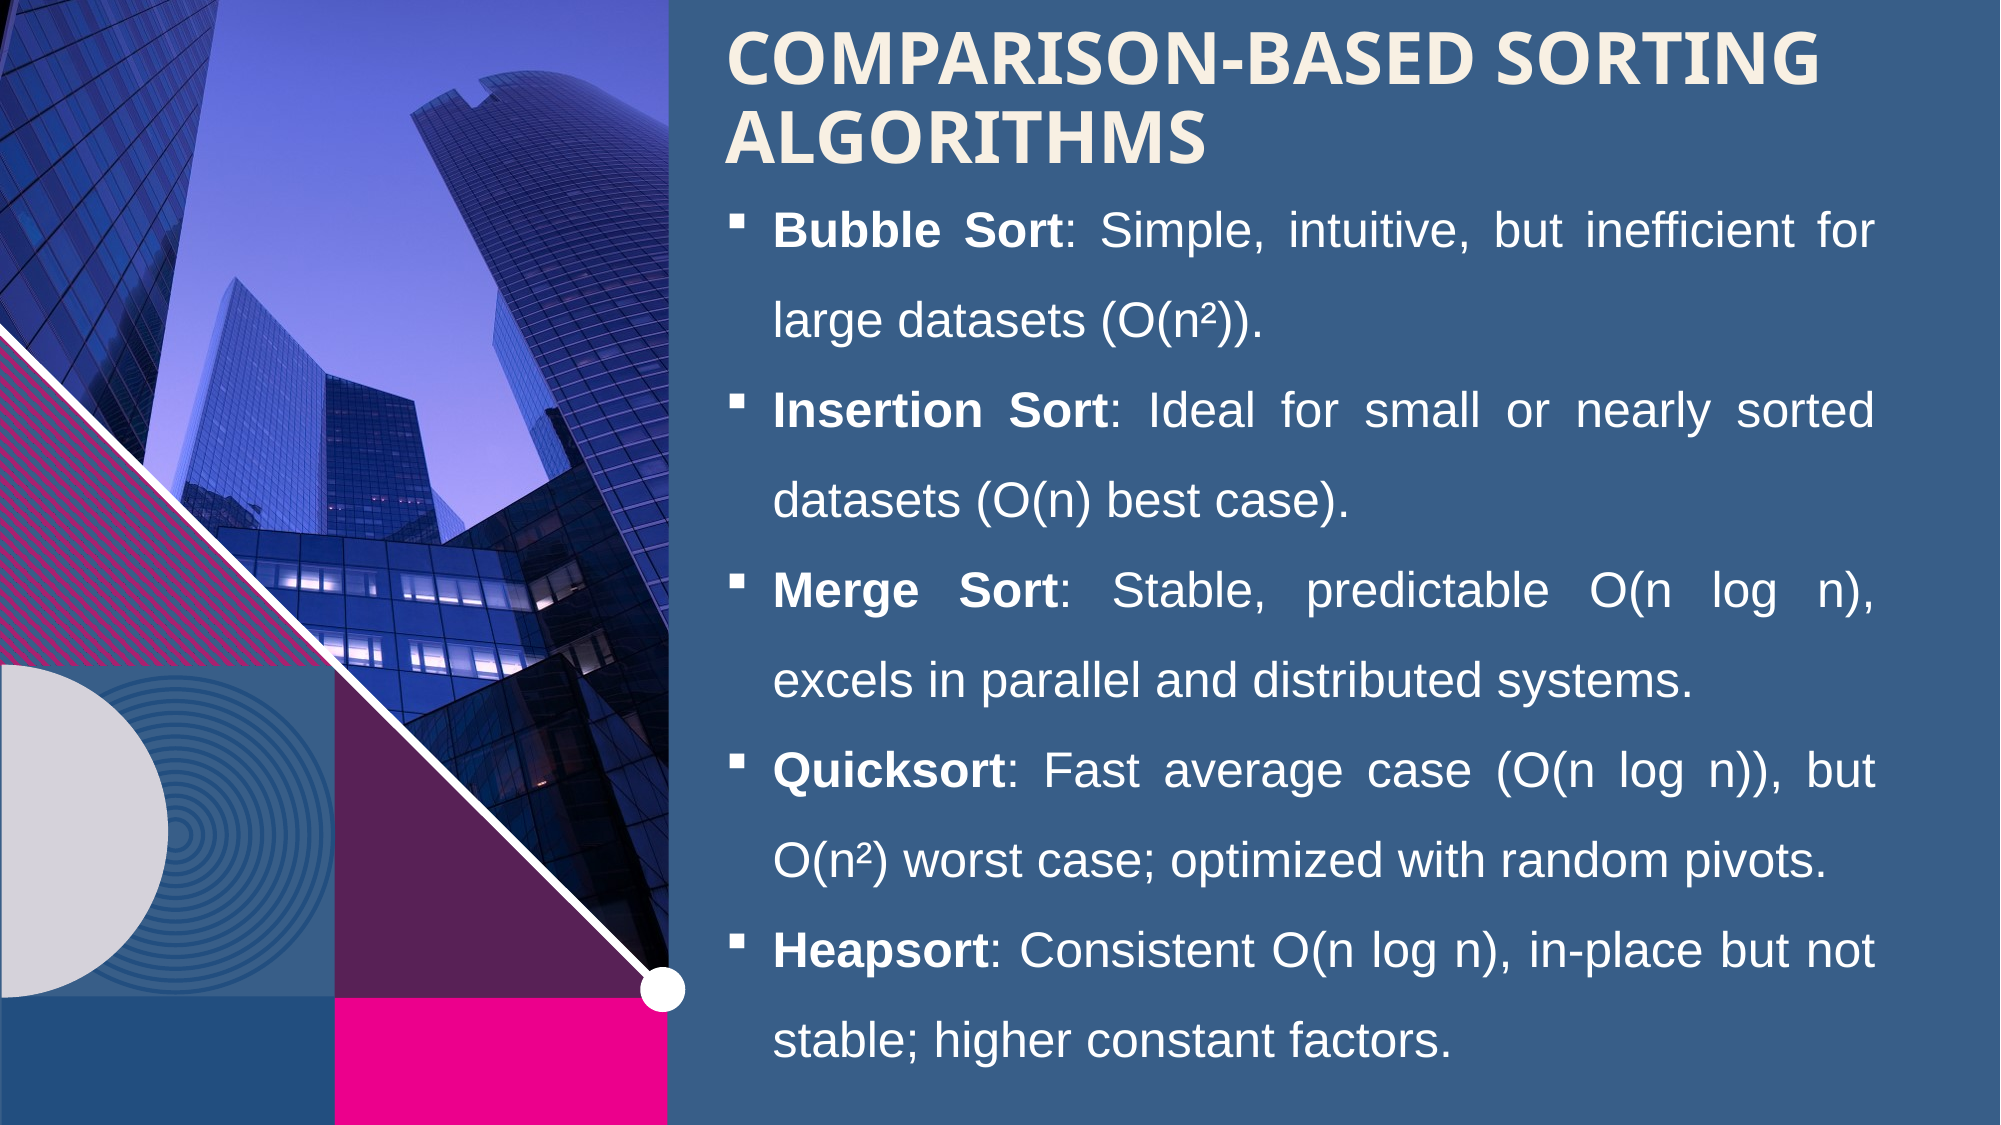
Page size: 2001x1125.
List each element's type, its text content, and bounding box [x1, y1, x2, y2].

picture [0, 0, 669, 1001]
text_box [642, 966, 687, 1014]
title Comparison-Based Sorting Algorithms [710, 13, 1964, 187]
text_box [0, 313, 667, 994]
text_box Bubble Sort: Simple, intuitive, but inefficient for large datasets (O(n²)). Insertion Sort: Ideal for small or nearly sorted datasets (O(n) best case). Merge Sort: Stable, predictable O(n log n), excels in parallel and distributed systems. Quicksort: Fast average case (O(n log n)), but O(n²) worst case; optimized with random pivots. Heapsort: Consistent O(n log n), in-place but not stable; higher constant factors. [710, 160, 1892, 1076]
